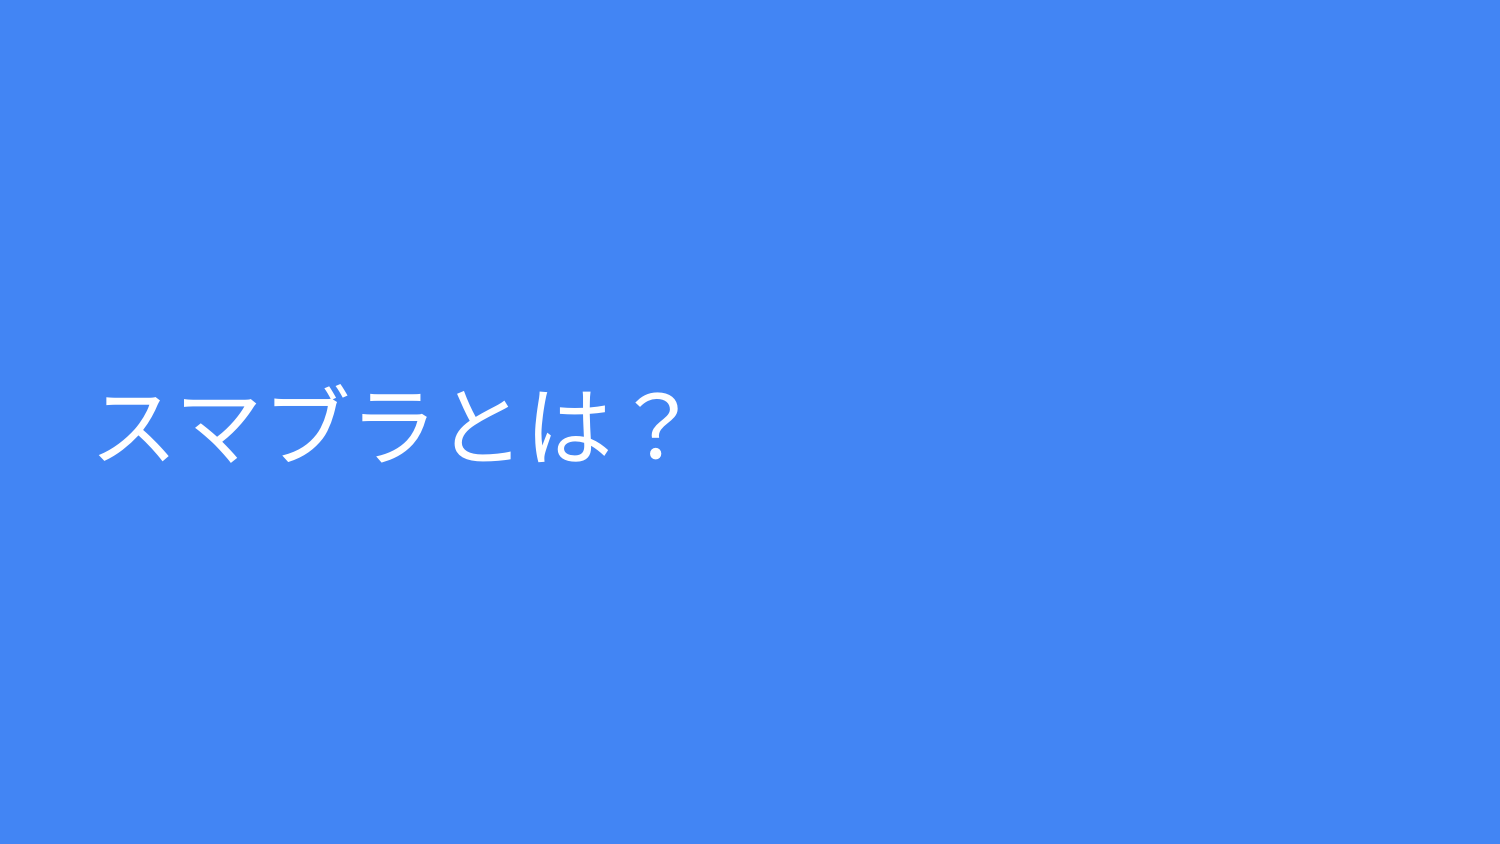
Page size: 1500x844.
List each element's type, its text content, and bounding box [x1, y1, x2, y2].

title スマブラとは？ [75, 338, 1425, 505]
